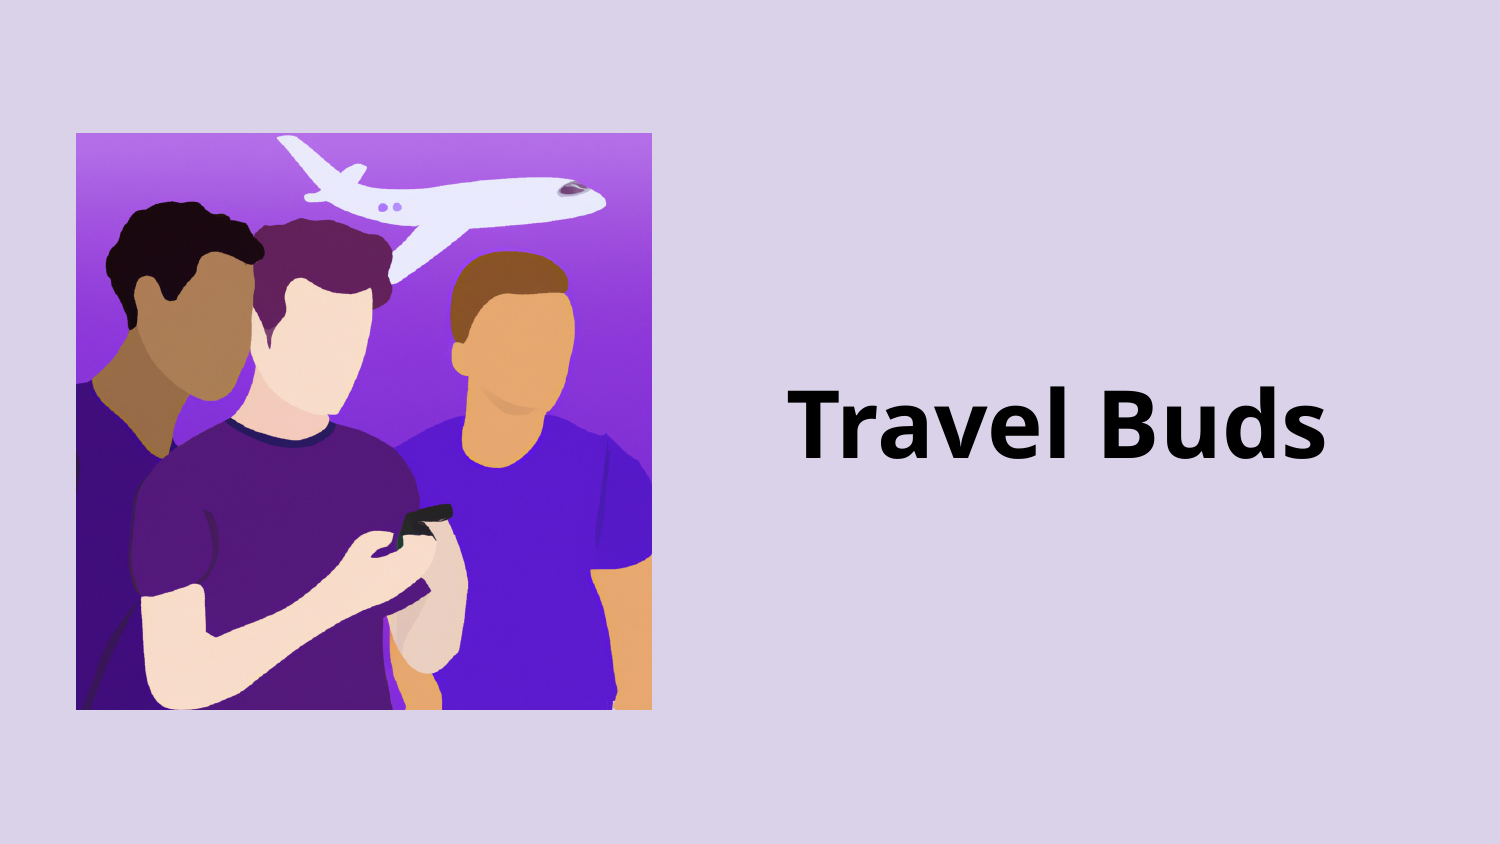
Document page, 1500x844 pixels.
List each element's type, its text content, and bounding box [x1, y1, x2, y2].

title Travel Buds [657, 342, 1500, 502]
picture [76, 133, 653, 710]
